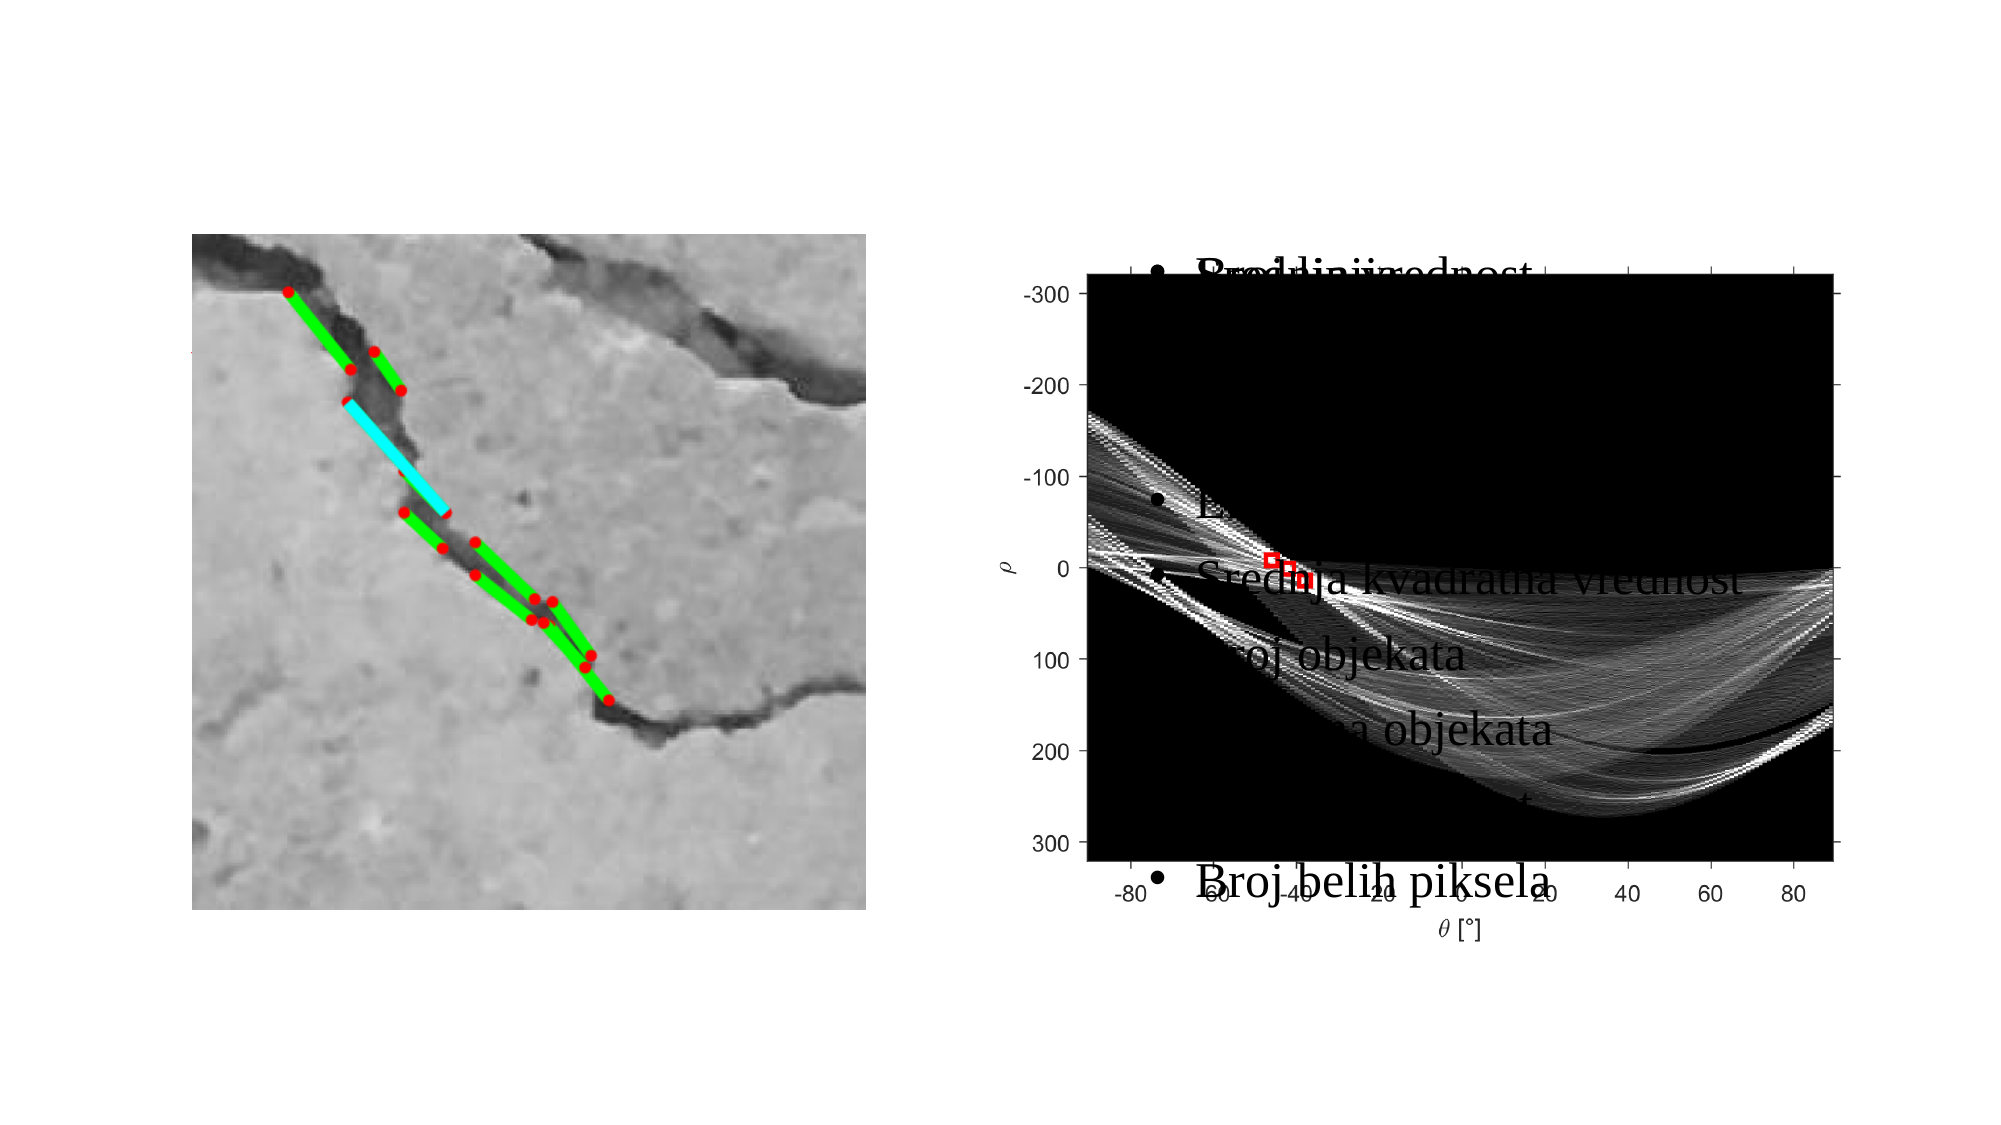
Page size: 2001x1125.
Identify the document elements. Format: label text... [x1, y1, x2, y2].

picture [192, 234, 866, 910]
picture [999, 266, 1841, 942]
text_box Srednja vrednost [1134, 234, 1808, 266]
